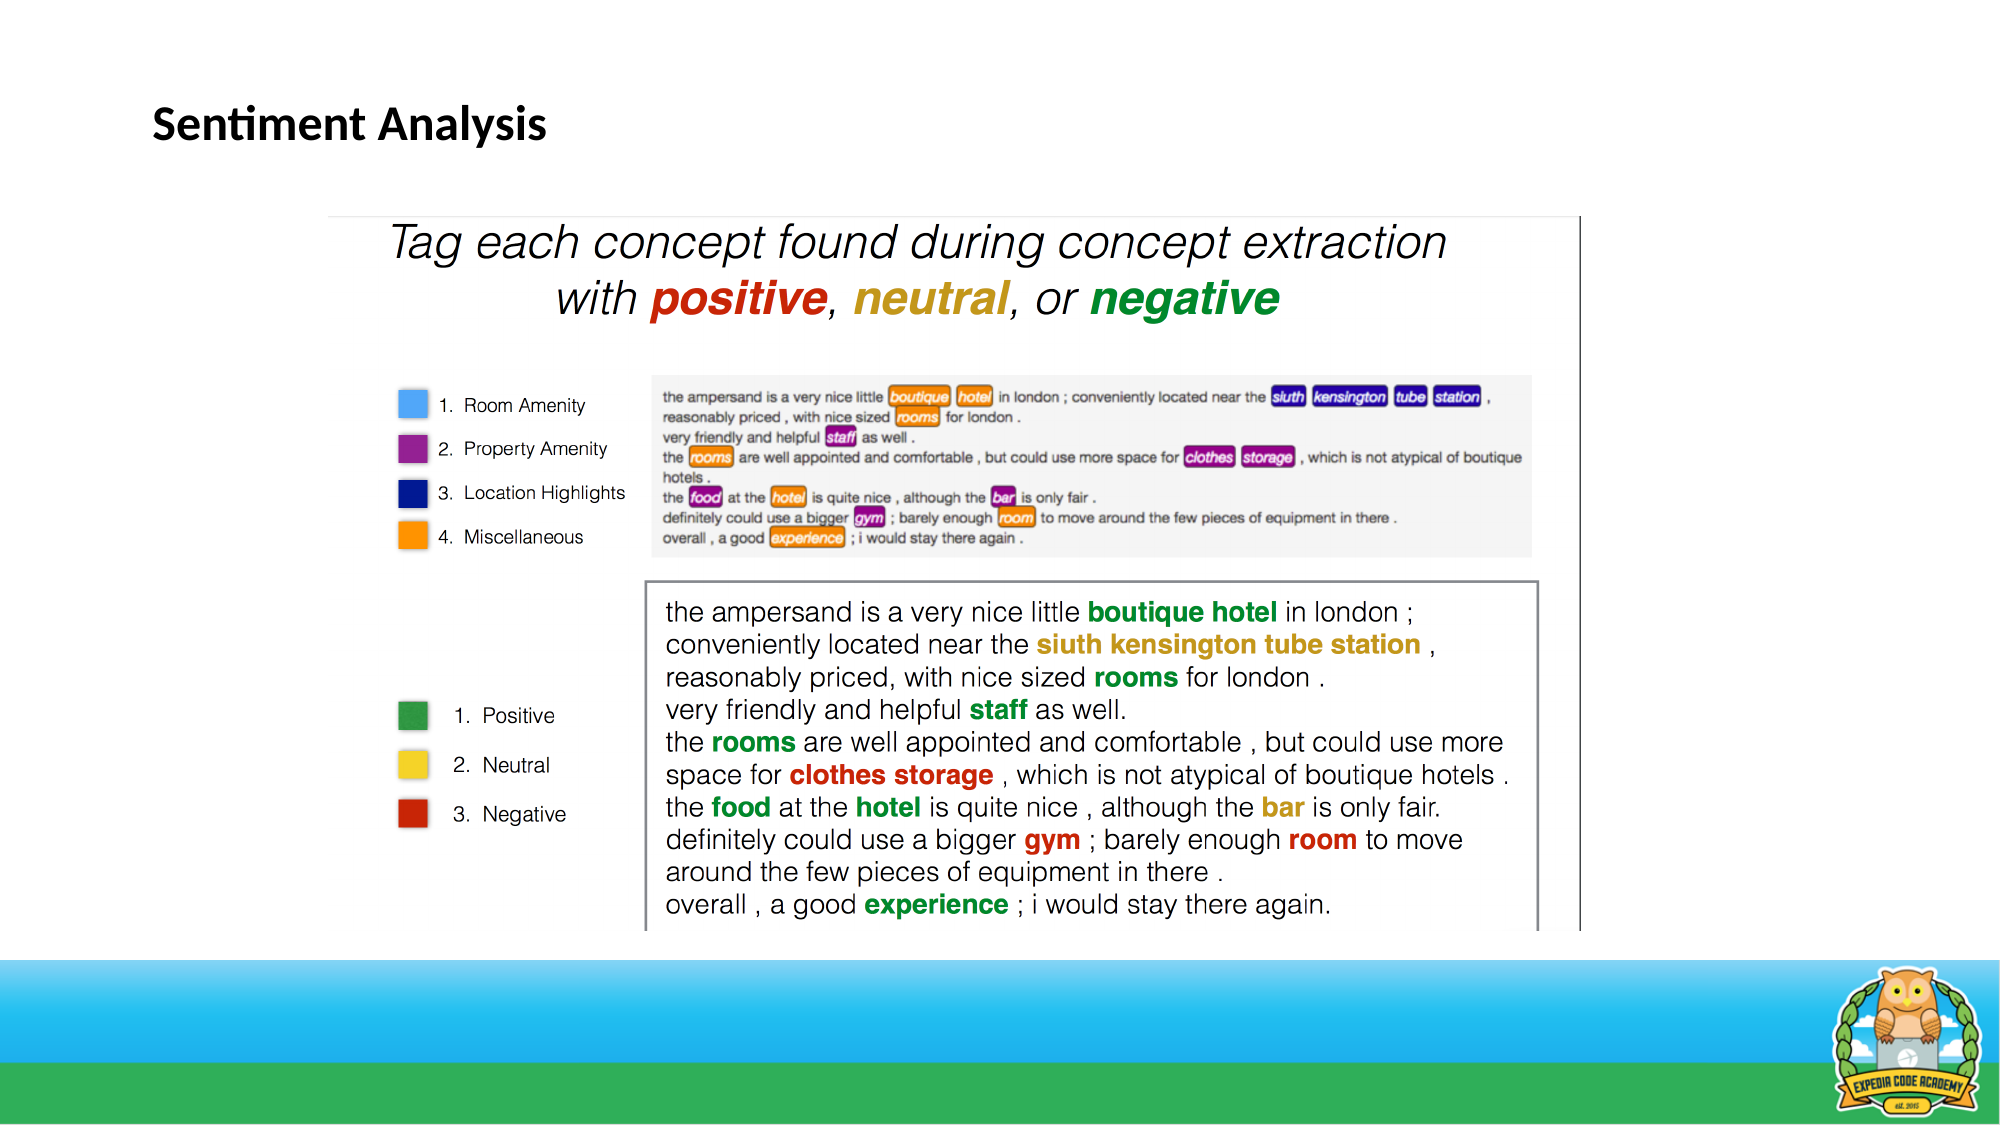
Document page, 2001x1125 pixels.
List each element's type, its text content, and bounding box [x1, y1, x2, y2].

picture [0, 960, 2000, 1125]
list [328, 216, 1581, 931]
title Sentiment Analysis [137, 59, 1661, 188]
